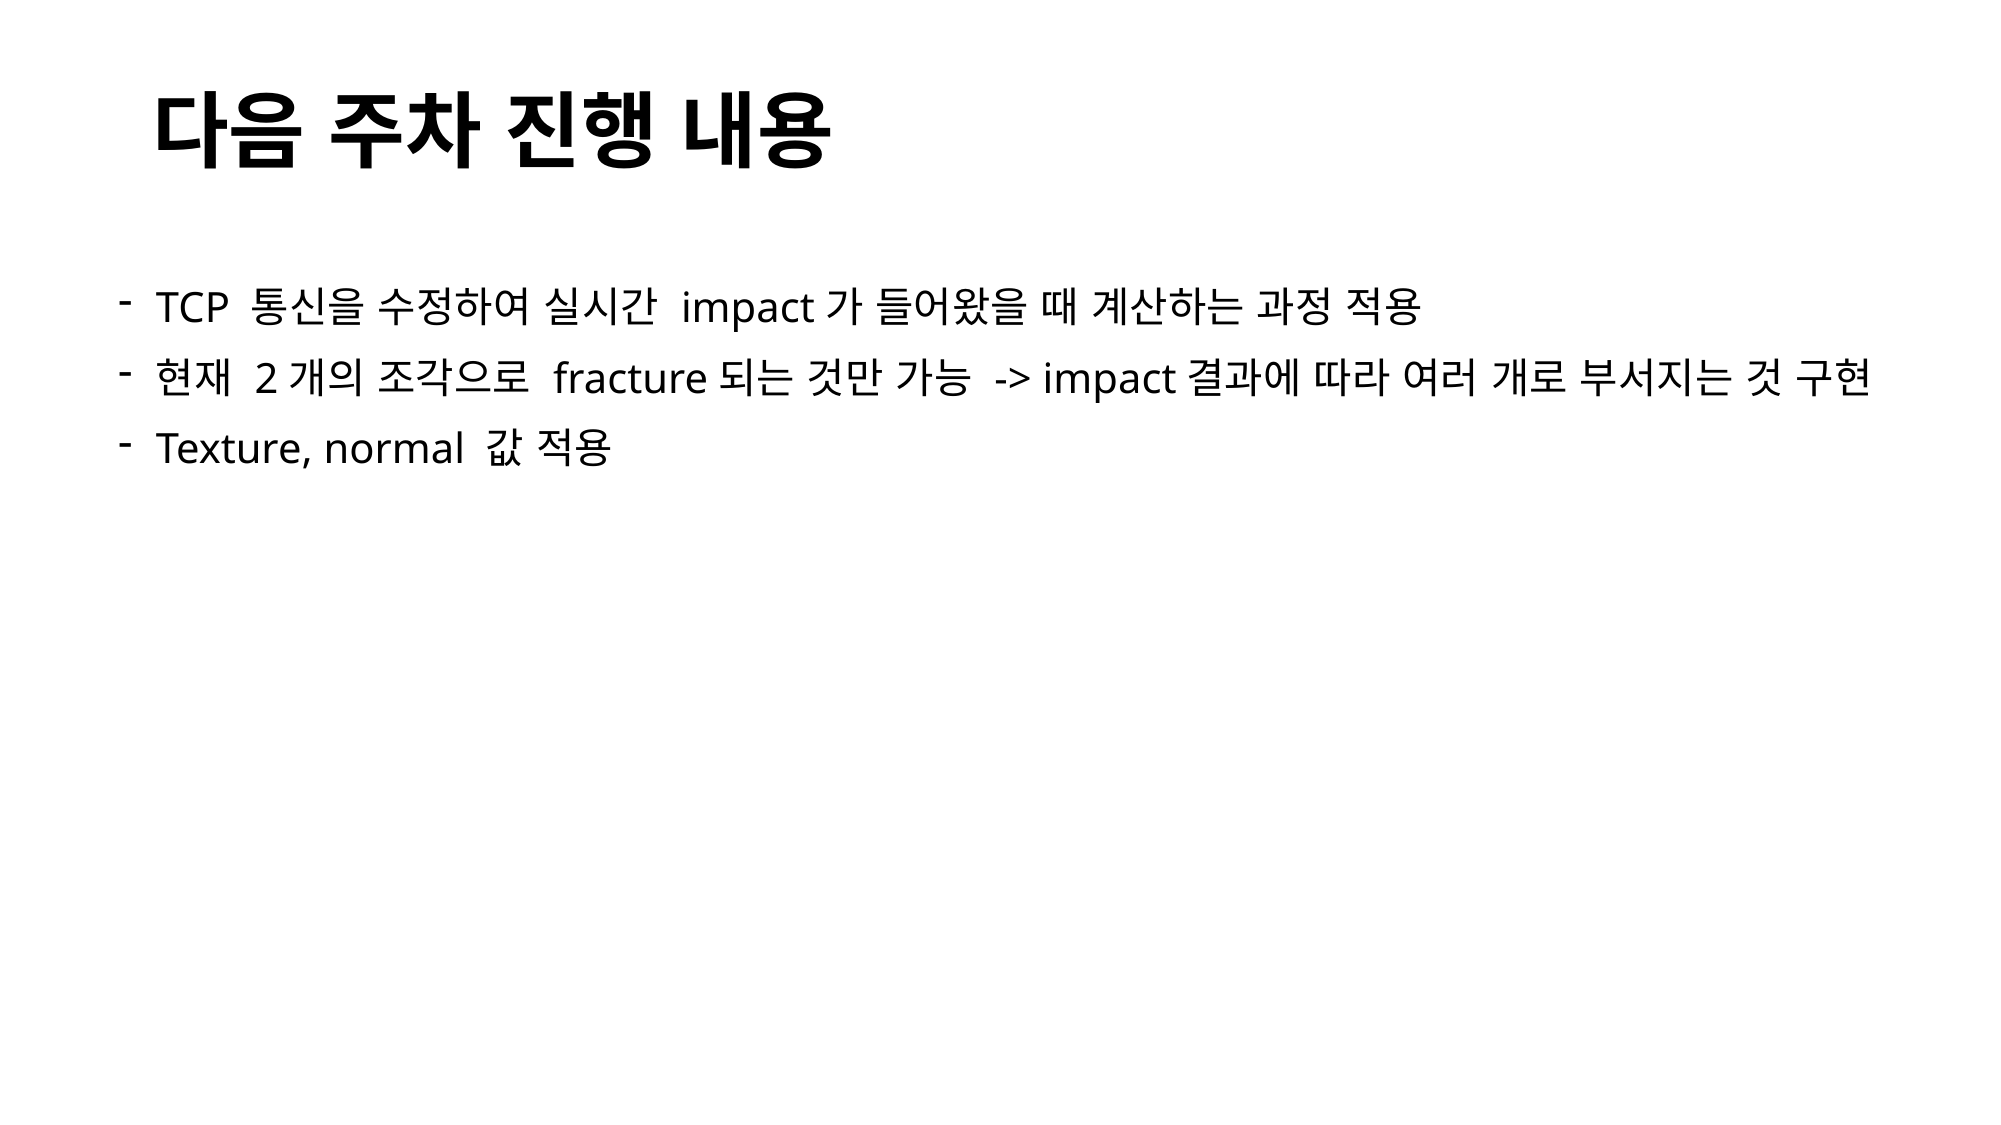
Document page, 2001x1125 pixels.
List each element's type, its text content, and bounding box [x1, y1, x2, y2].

title 다음 주차 진행 내용 [137, 59, 1863, 209]
list TCP 통신을 수정하여 실시간 impact가 들어왔을 때 계산하는 과정 적용 현재 2개의 조각으로 fracture되는 것만 가능 -> impact결과에 따라 여러 개로 부서지는 것 구현 Texture, normal 값 적용 [103, 272, 1966, 987]
